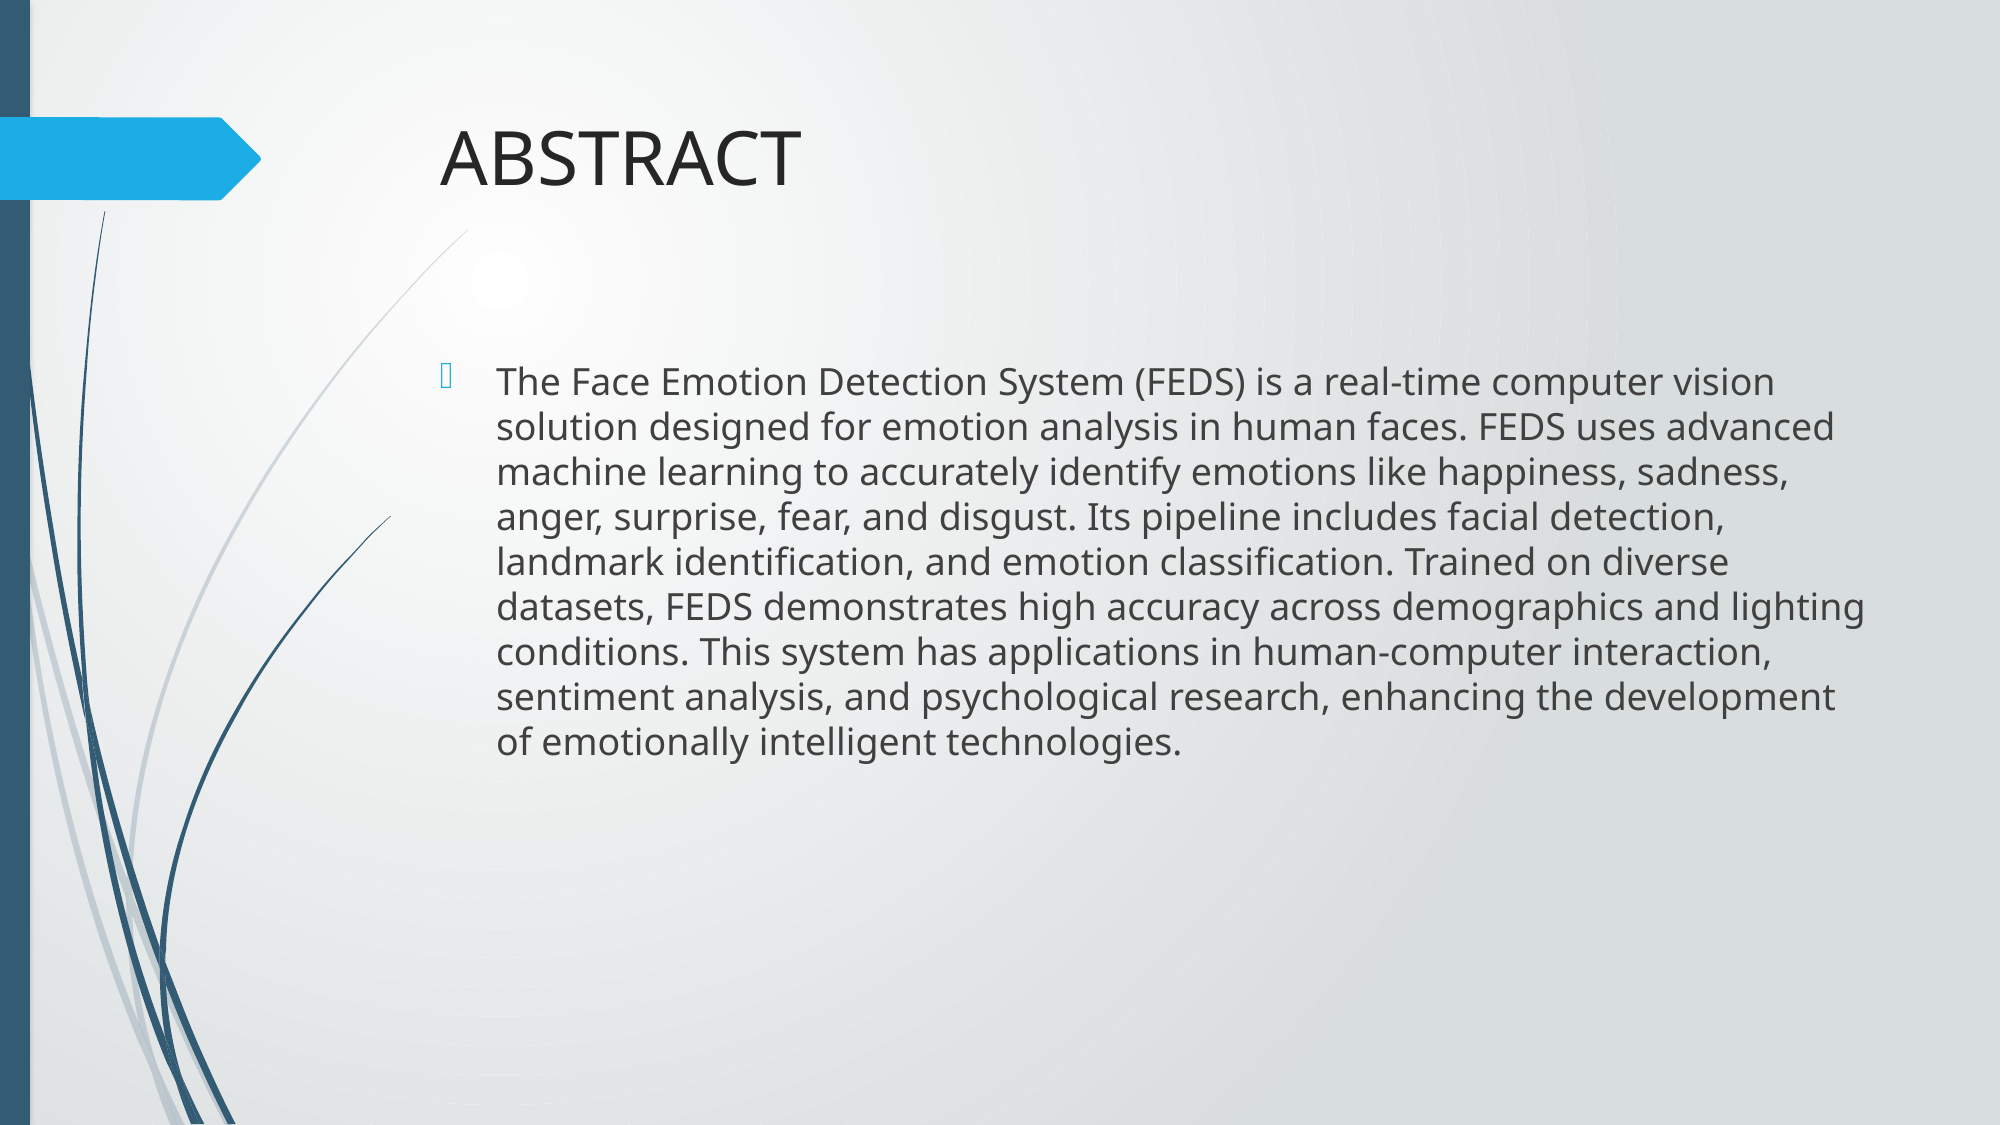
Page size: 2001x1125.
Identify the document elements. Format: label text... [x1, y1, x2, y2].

title ABSTRACT [425, 102, 1888, 313]
list The Face Emotion Detection System (FEDS) is a real-time computer vision solution designed for emotion analysis in human faces. FEDS uses advanced machine learning to accurately identify emotions like happiness, sadness, anger, surprise, fear, and disgust. Its pipeline includes facial detection, landmark identification, and emotion classification. Trained on diverse datasets, FEDS demonstrates high accuracy across demographics and lighting conditions. This system has applications in human-computer interaction, sentiment analysis, and psychological research, enhancing the development of emotionally intelligent technologies. [424, 350, 1888, 970]
